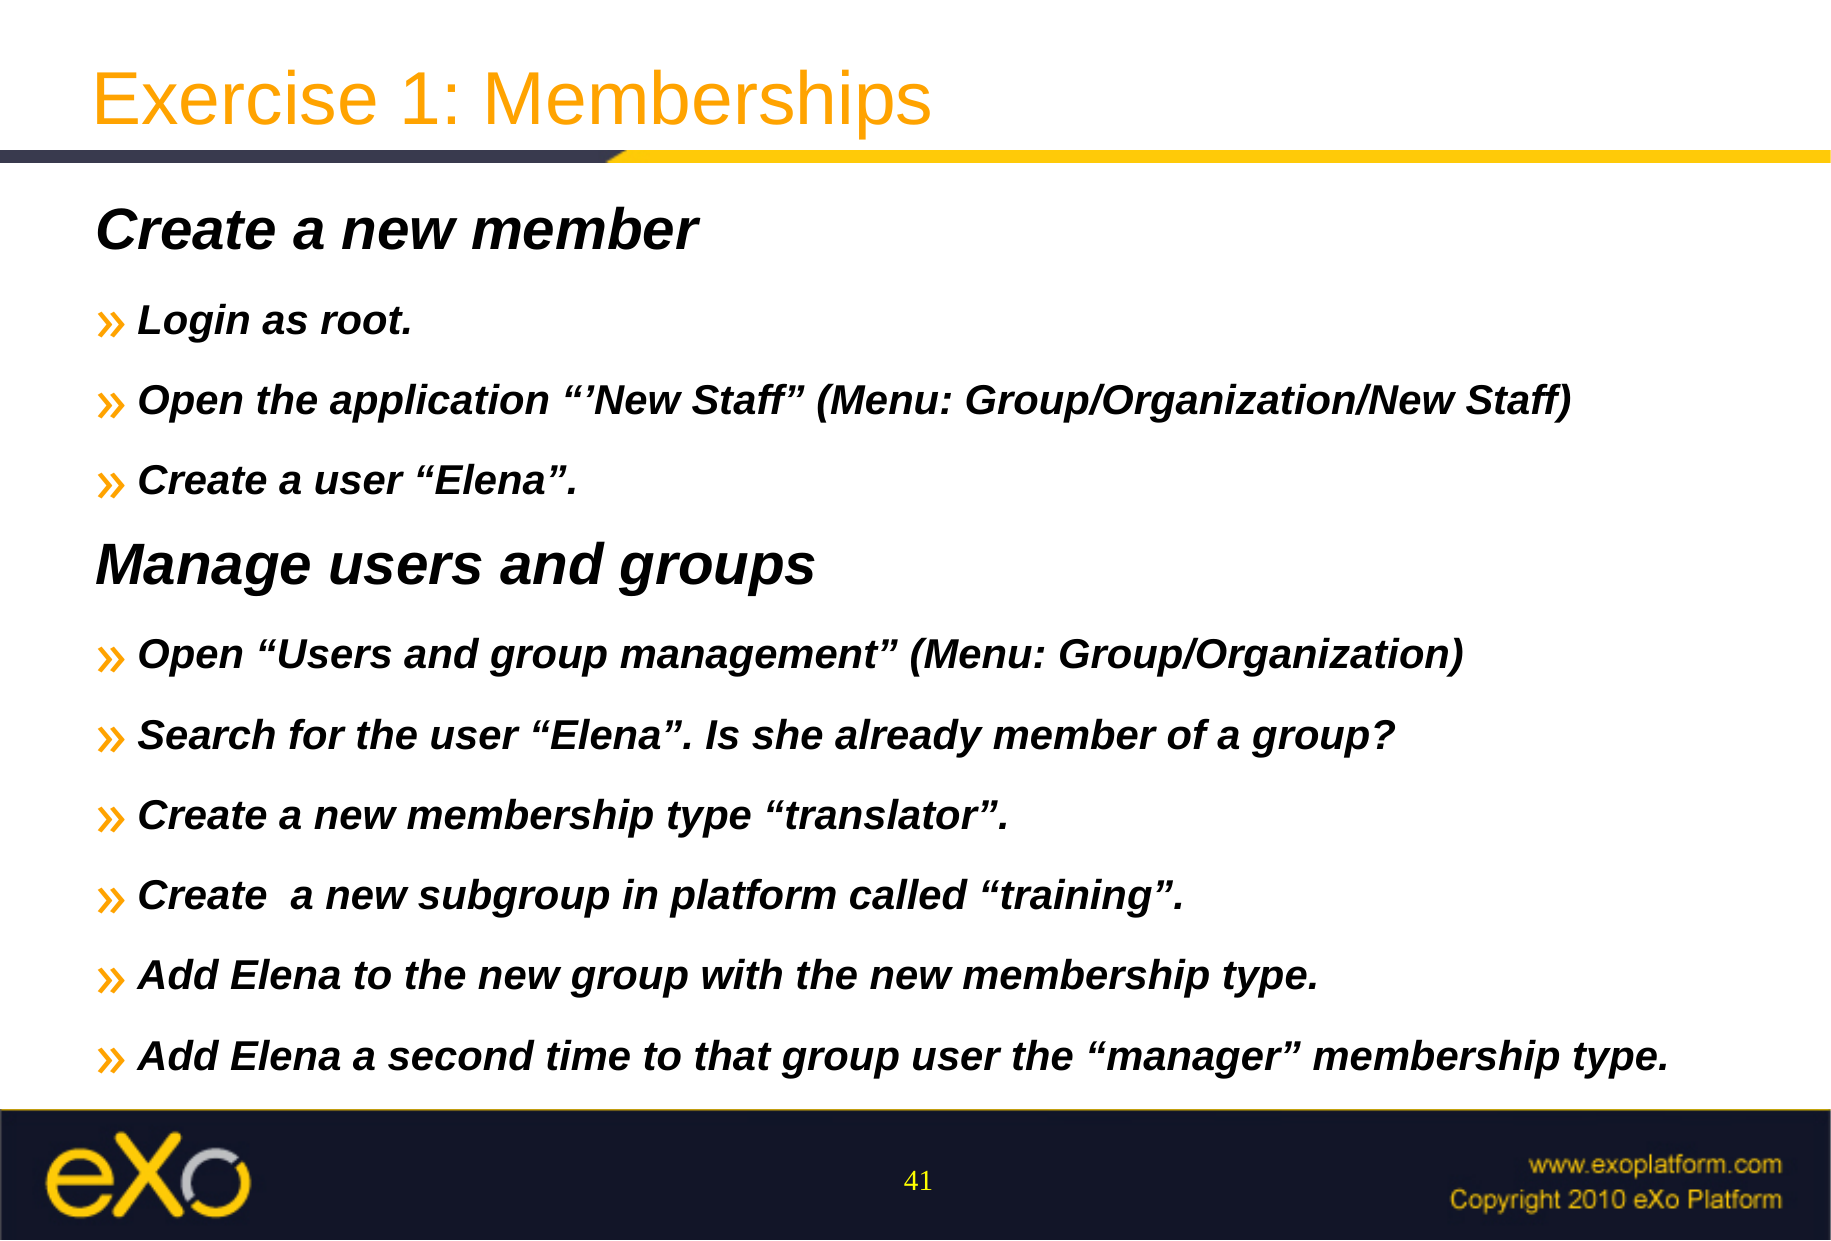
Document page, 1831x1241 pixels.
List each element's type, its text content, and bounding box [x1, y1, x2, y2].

text_box Create a new member Login as root. Open the application “’New Staff” (Menu: Group/Organization/New Staff) Create a user “Elena”. Manage users and groups Open “Users and group management” (Menu: Group/Organization) Search for the user “Elena”. Is she already member of a group? Create a new membership type “translator”. Create a new subgroup in platform called “training”. Add Elena to the new group with the new membership type. Add Elena a second time to that group user the “manager” membership type. [94, 198, 1743, 1036]
picture [0, 1109, 1831, 1240]
picture [0, 150, 1831, 163]
text_box Exercise 1: Memberships [91, 49, 1739, 151]
